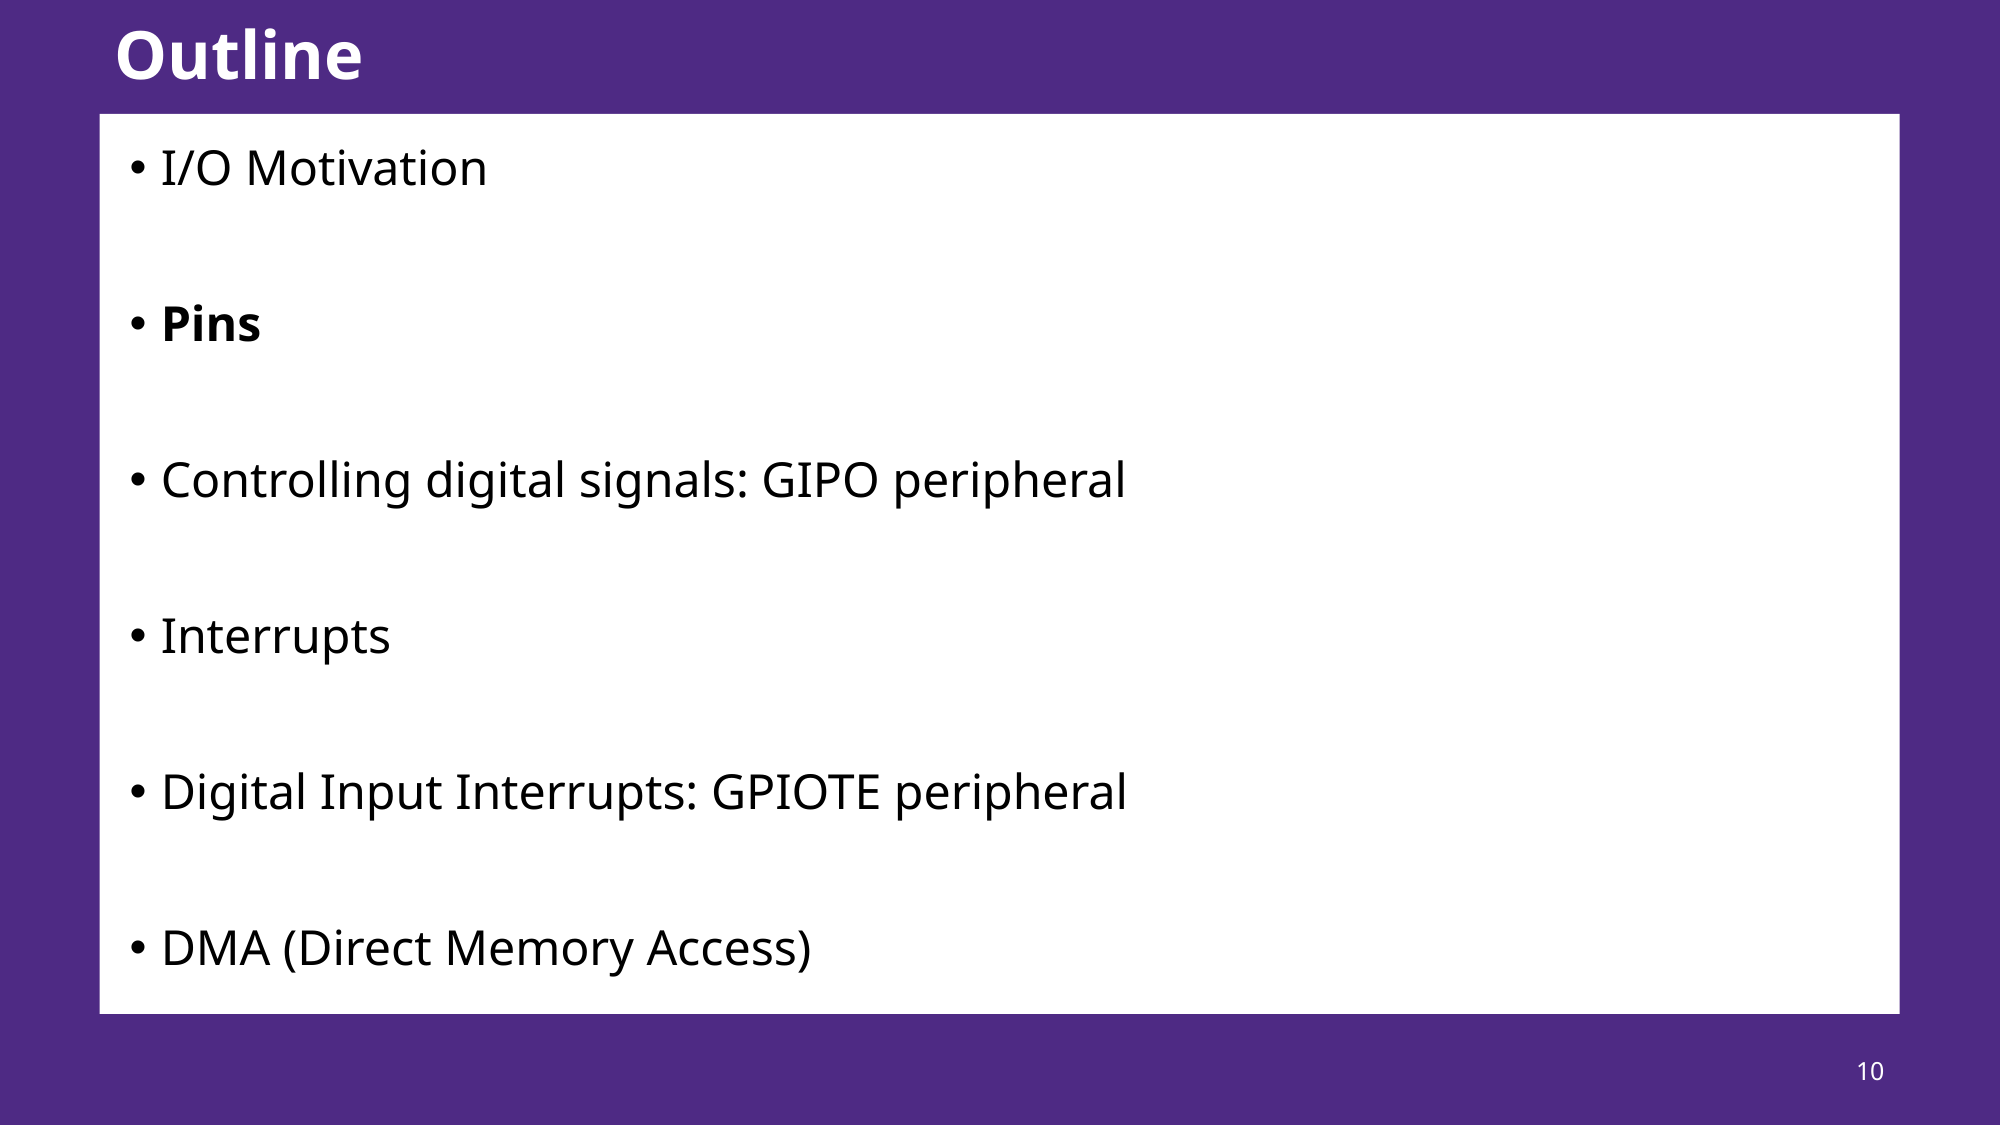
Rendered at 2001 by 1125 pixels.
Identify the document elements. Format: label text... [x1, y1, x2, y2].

slide_number 10 [1749, 1042, 1900, 1103]
title Outline [99, 1, 1900, 114]
list I/O Motivation Pins Controlling digital signals: GIPO peripheral Interrupts Digital Input Interrupts: GPIOTE peripheral DMA (Direct Memory Access) [99, 114, 1900, 1014]
